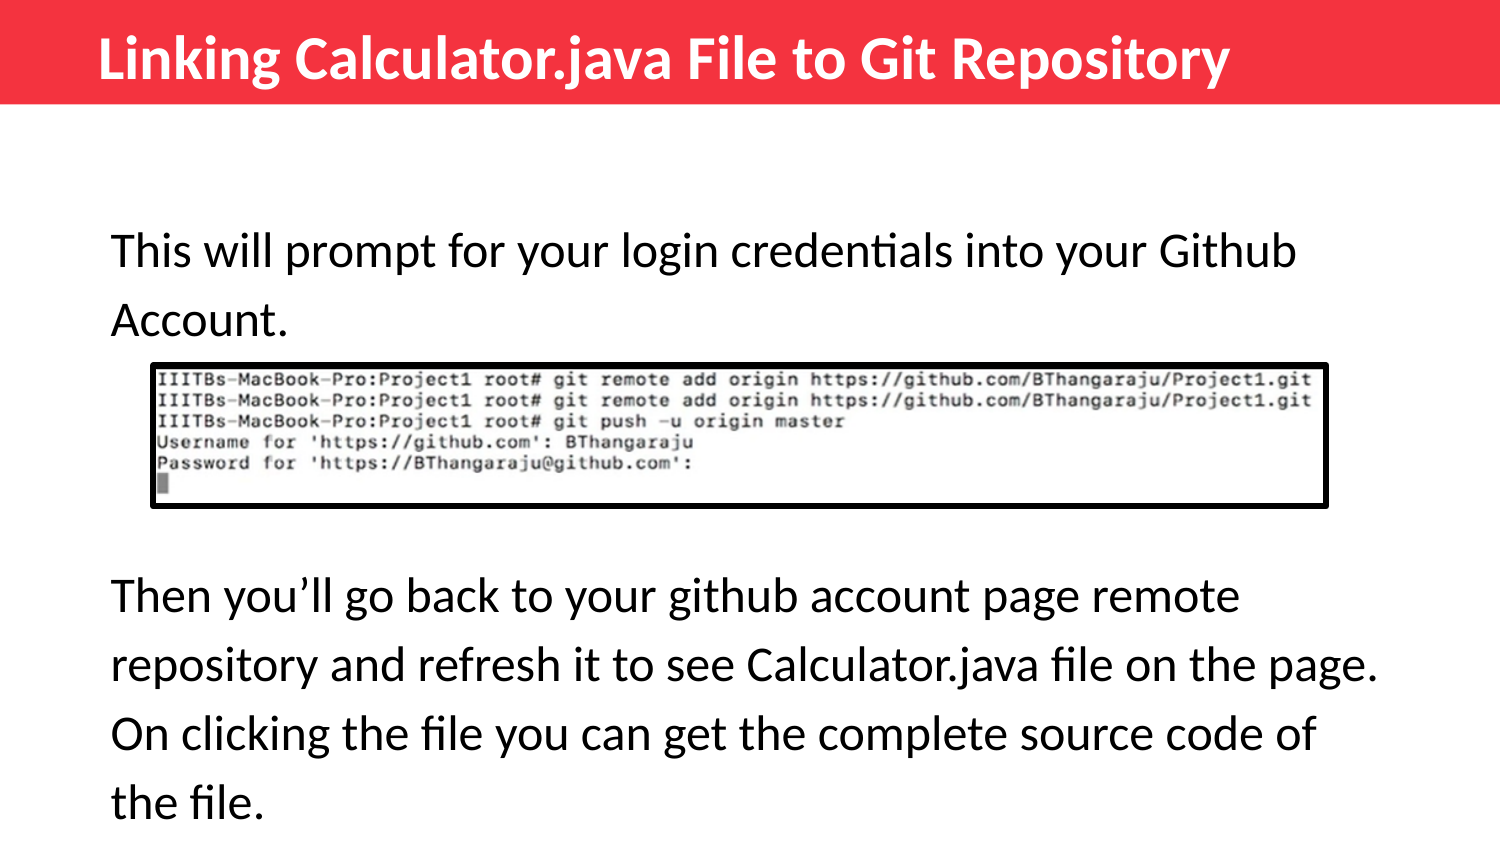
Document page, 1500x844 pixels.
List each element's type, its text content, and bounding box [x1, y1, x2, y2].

text_box [0, 0, 1500, 105]
text_box This will prompt for your login credentials into your Github Account. Then you’ll go back to your github account page remote repository and refresh it to see Calculator.java file on the page. On clicking the file you can get the complete source code of the file. [95, 193, 1411, 615]
text_box Linking Calculator.java File to Git Repository [83, 2, 1365, 138]
picture [156, 368, 1324, 504]
